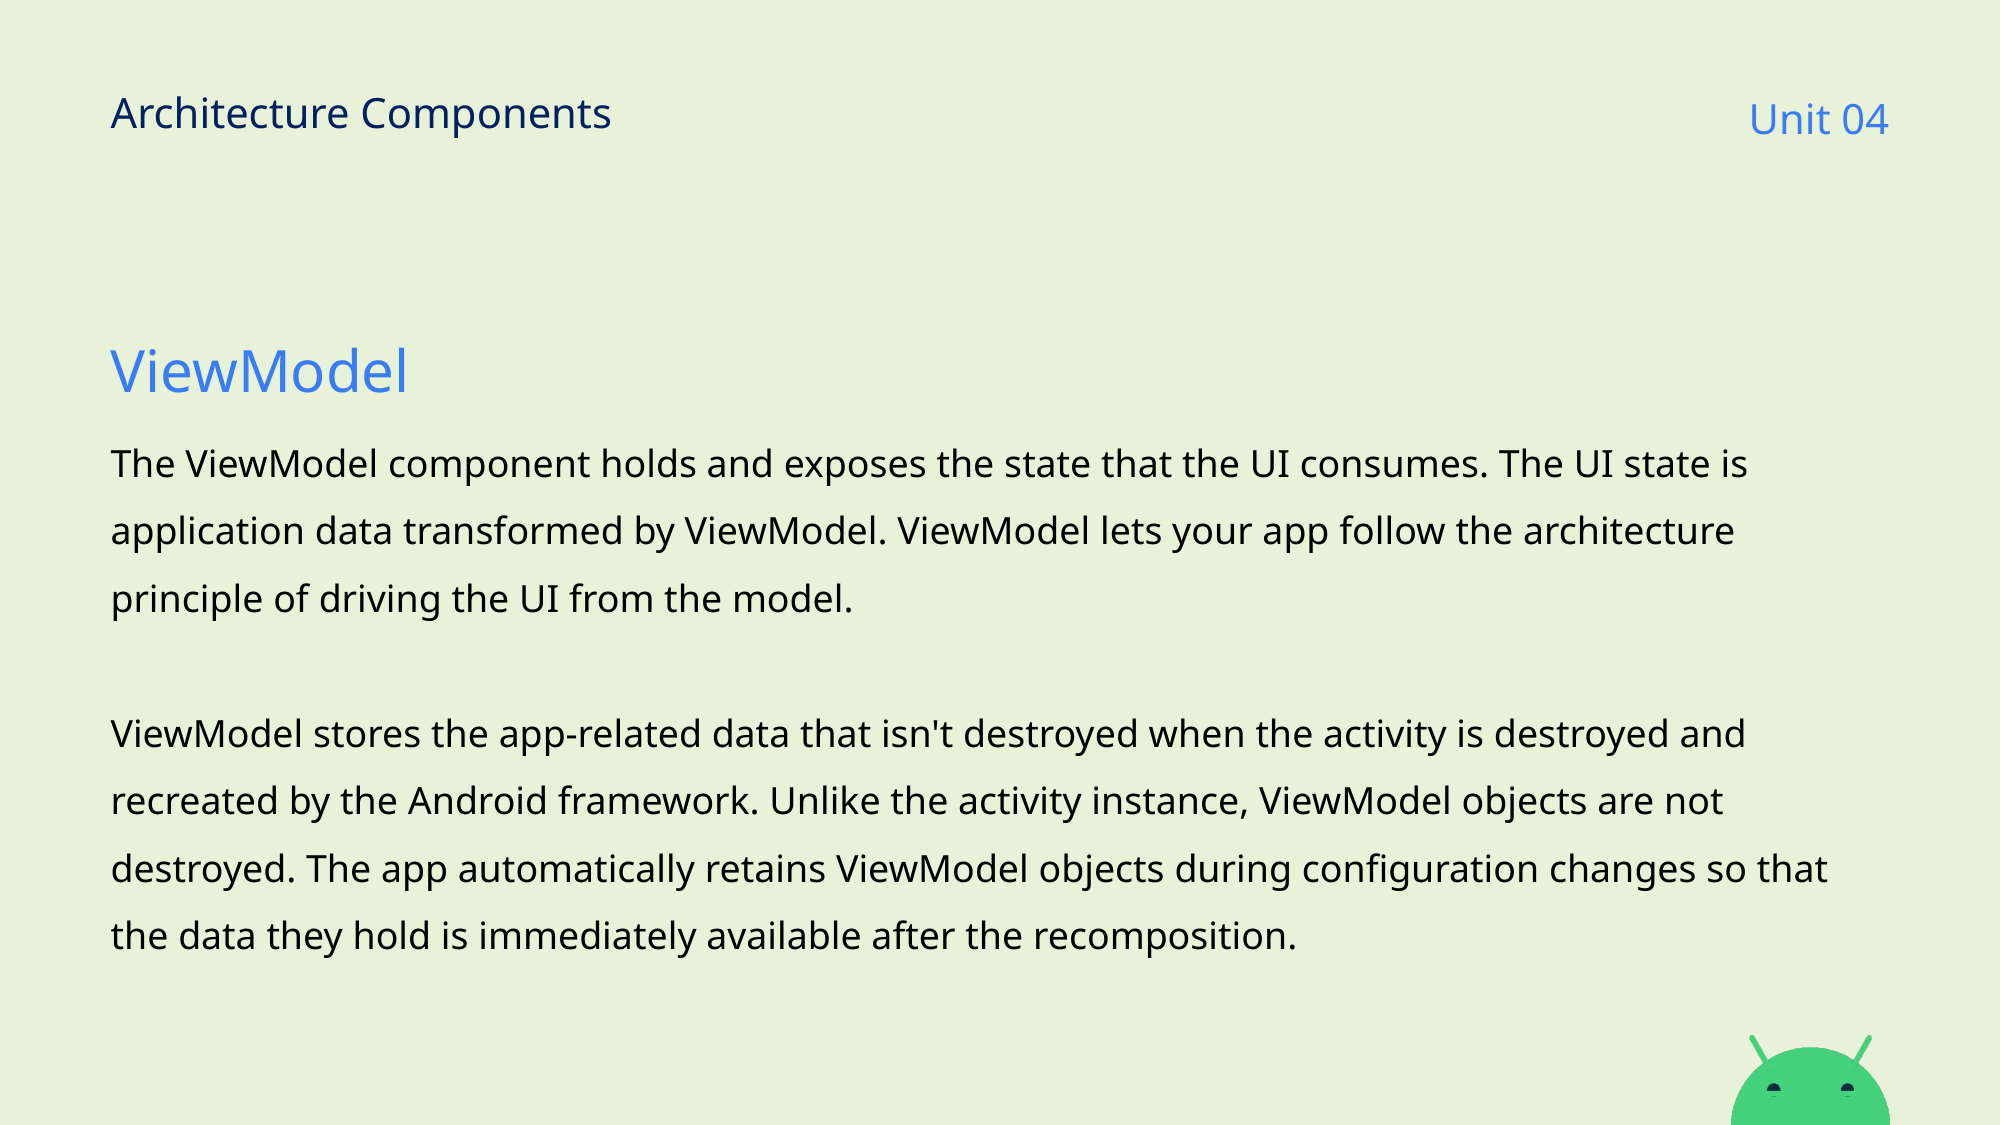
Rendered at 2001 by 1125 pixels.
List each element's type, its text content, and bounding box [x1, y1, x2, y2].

text_box Architecture Components [95, 79, 680, 145]
picture [1731, 1035, 1890, 1120]
text_box [1730, 1118, 1891, 1125]
text_box Unit 04 [1716, 85, 1905, 151]
text_box ViewModel The ViewModel component holds and exposes the state that the UI consumes. The UI state is application data transformed by ViewModel. ViewModel lets your app follow the architecture principle of driving the UI from the model. ViewModel stores the app-related data that isn't destroyed when the activity is destroyed and recreated by the Android framework. Unlike the activity instance, ViewModel objects are not destroyed. The app automatically retains ViewModel objects during configuration changes so that the data they hold is immediately available after the recomposition. [95, 292, 1905, 965]
